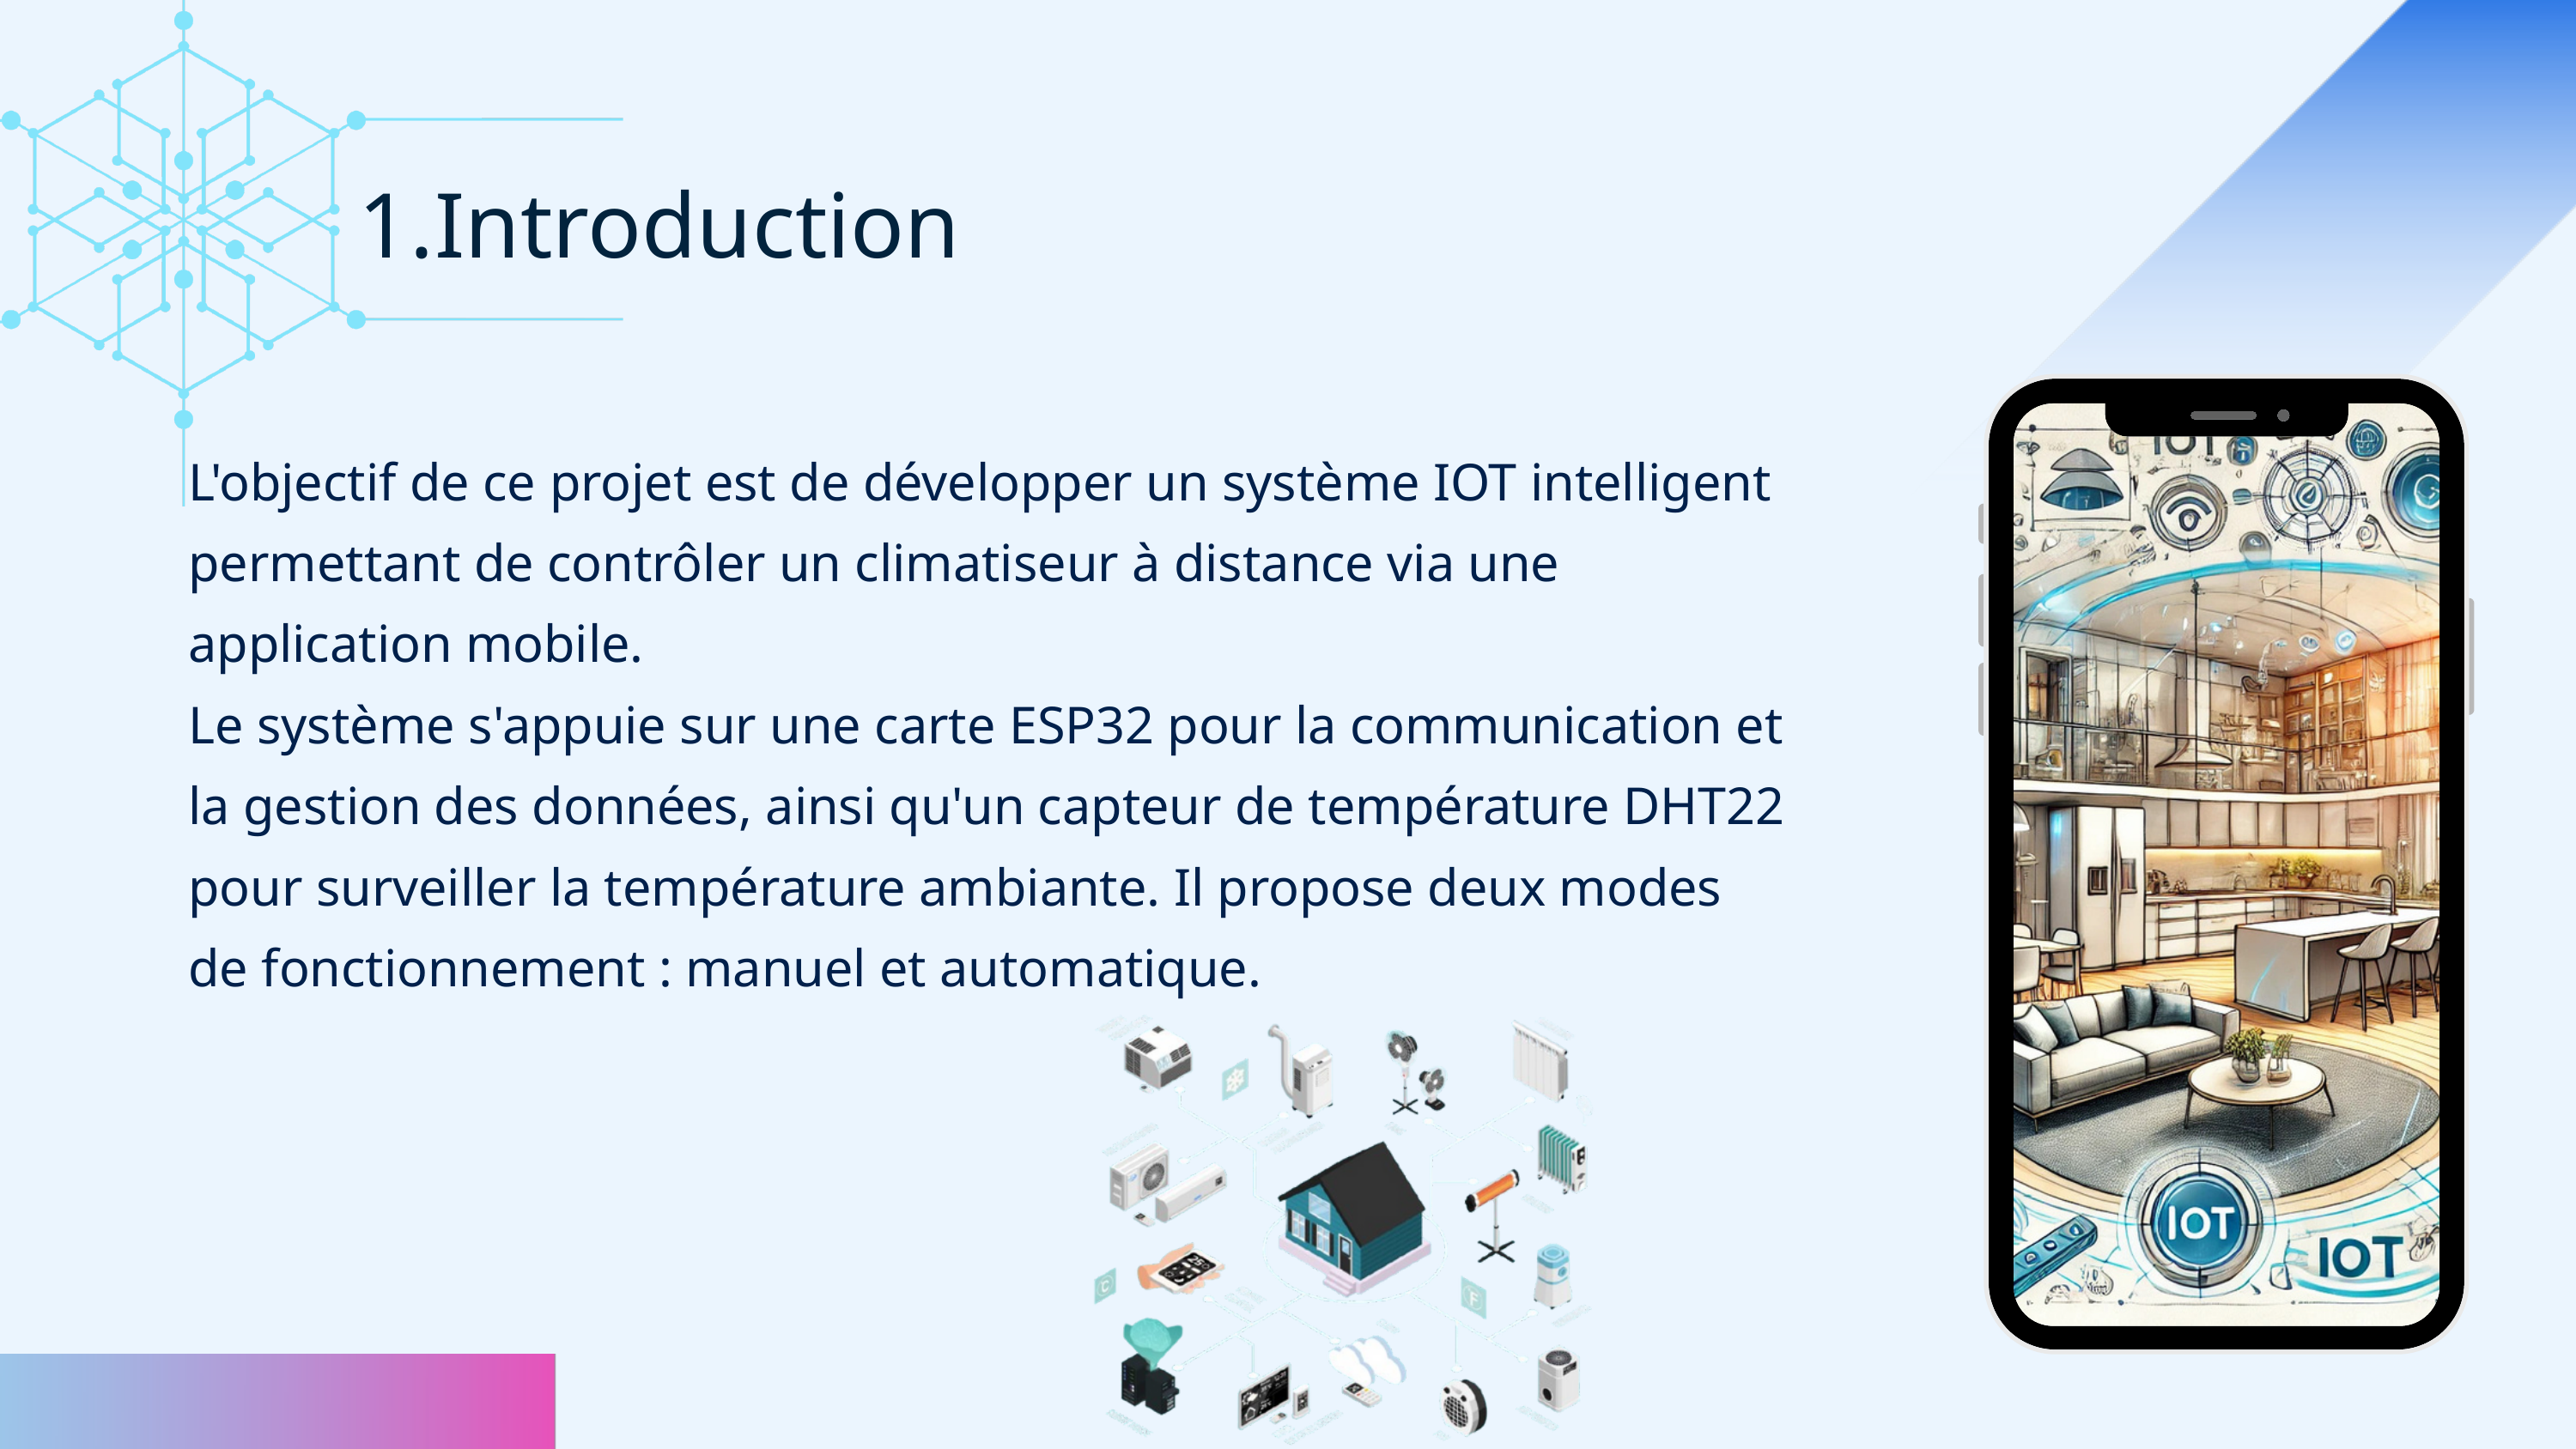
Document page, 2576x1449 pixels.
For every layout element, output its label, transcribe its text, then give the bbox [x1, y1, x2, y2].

text_box L'objectif de ce projet est de développer un système IOT intelligent permettant de contrôler un climatiseur à distance via une application mobile. Le système s'appuie sur une carte ESP32 pour la communication et la gestion des données, ainsi qu'un capteur de température DHT22 pour surveiller la température ambiante. Il propose deux modes de fonctionnement : manuel et automatique. [188, 429, 1789, 997]
text_box [0, 0, 623, 506]
text_box [1080, 997, 1619, 1449]
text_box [1978, 373, 2475, 1355]
text_box [0, 1354, 558, 1449]
text_box [1870, 0, 2576, 537]
text_box Introduction [283, 188, 1619, 276]
